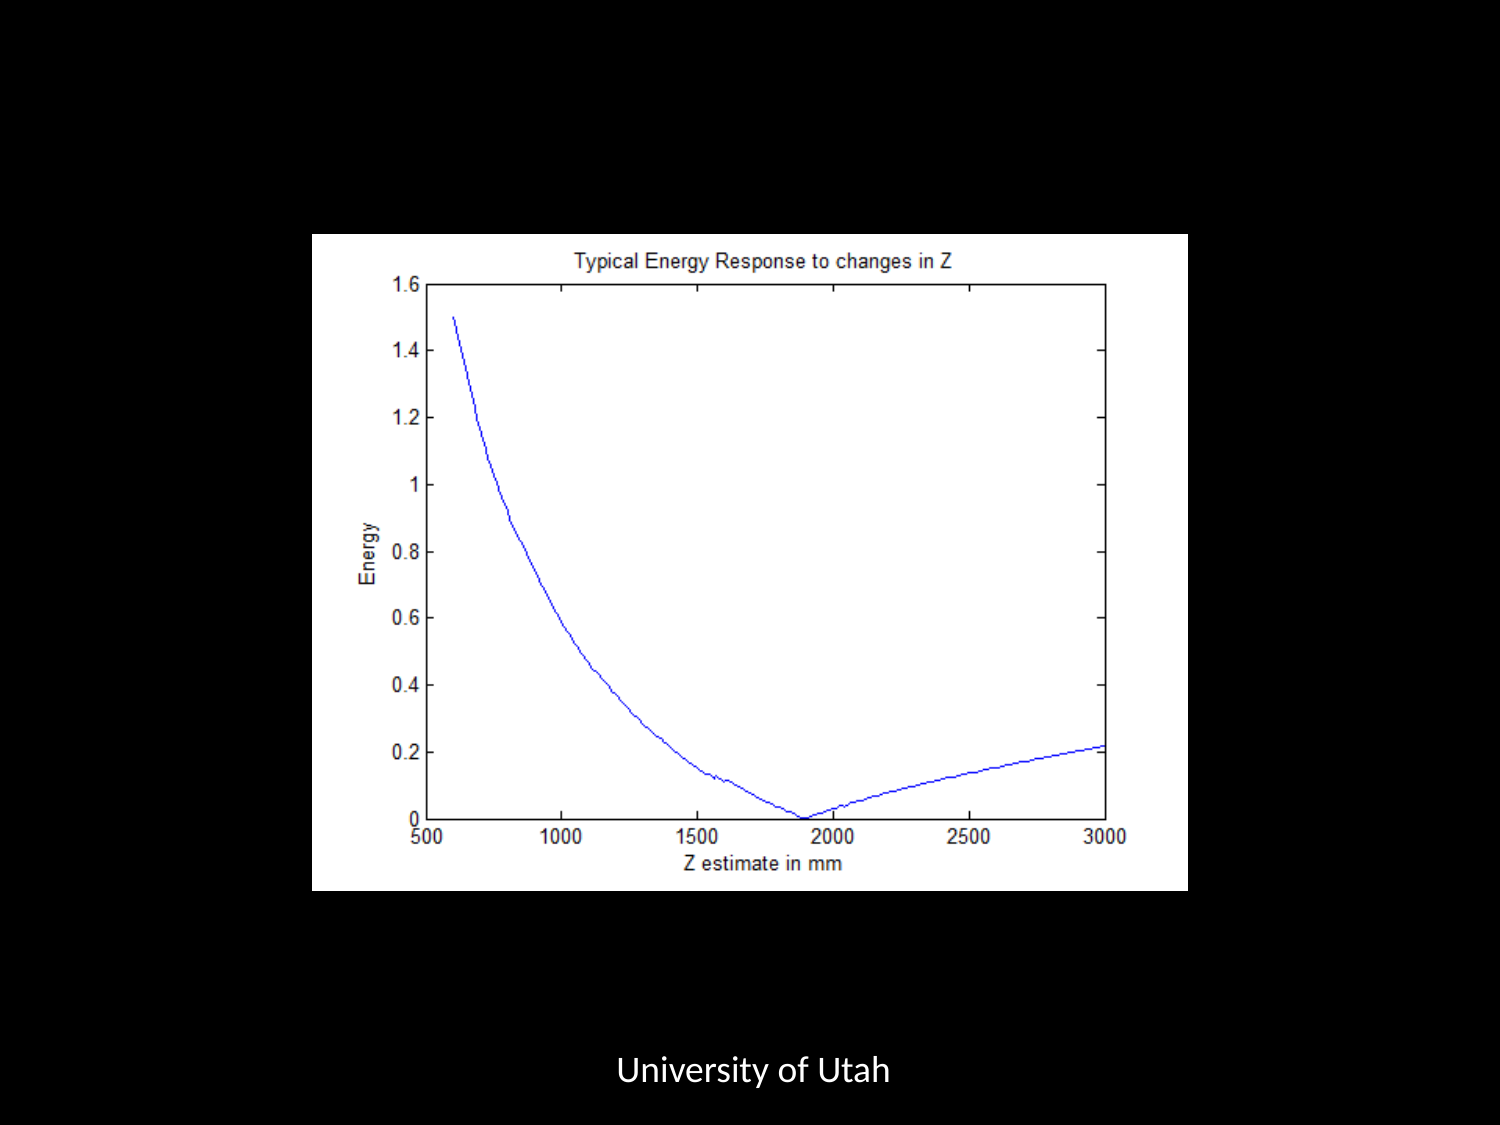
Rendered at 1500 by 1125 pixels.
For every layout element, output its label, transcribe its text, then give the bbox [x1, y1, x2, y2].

text_box University of Utah [601, 1037, 907, 1098]
picture [312, 234, 1188, 891]
